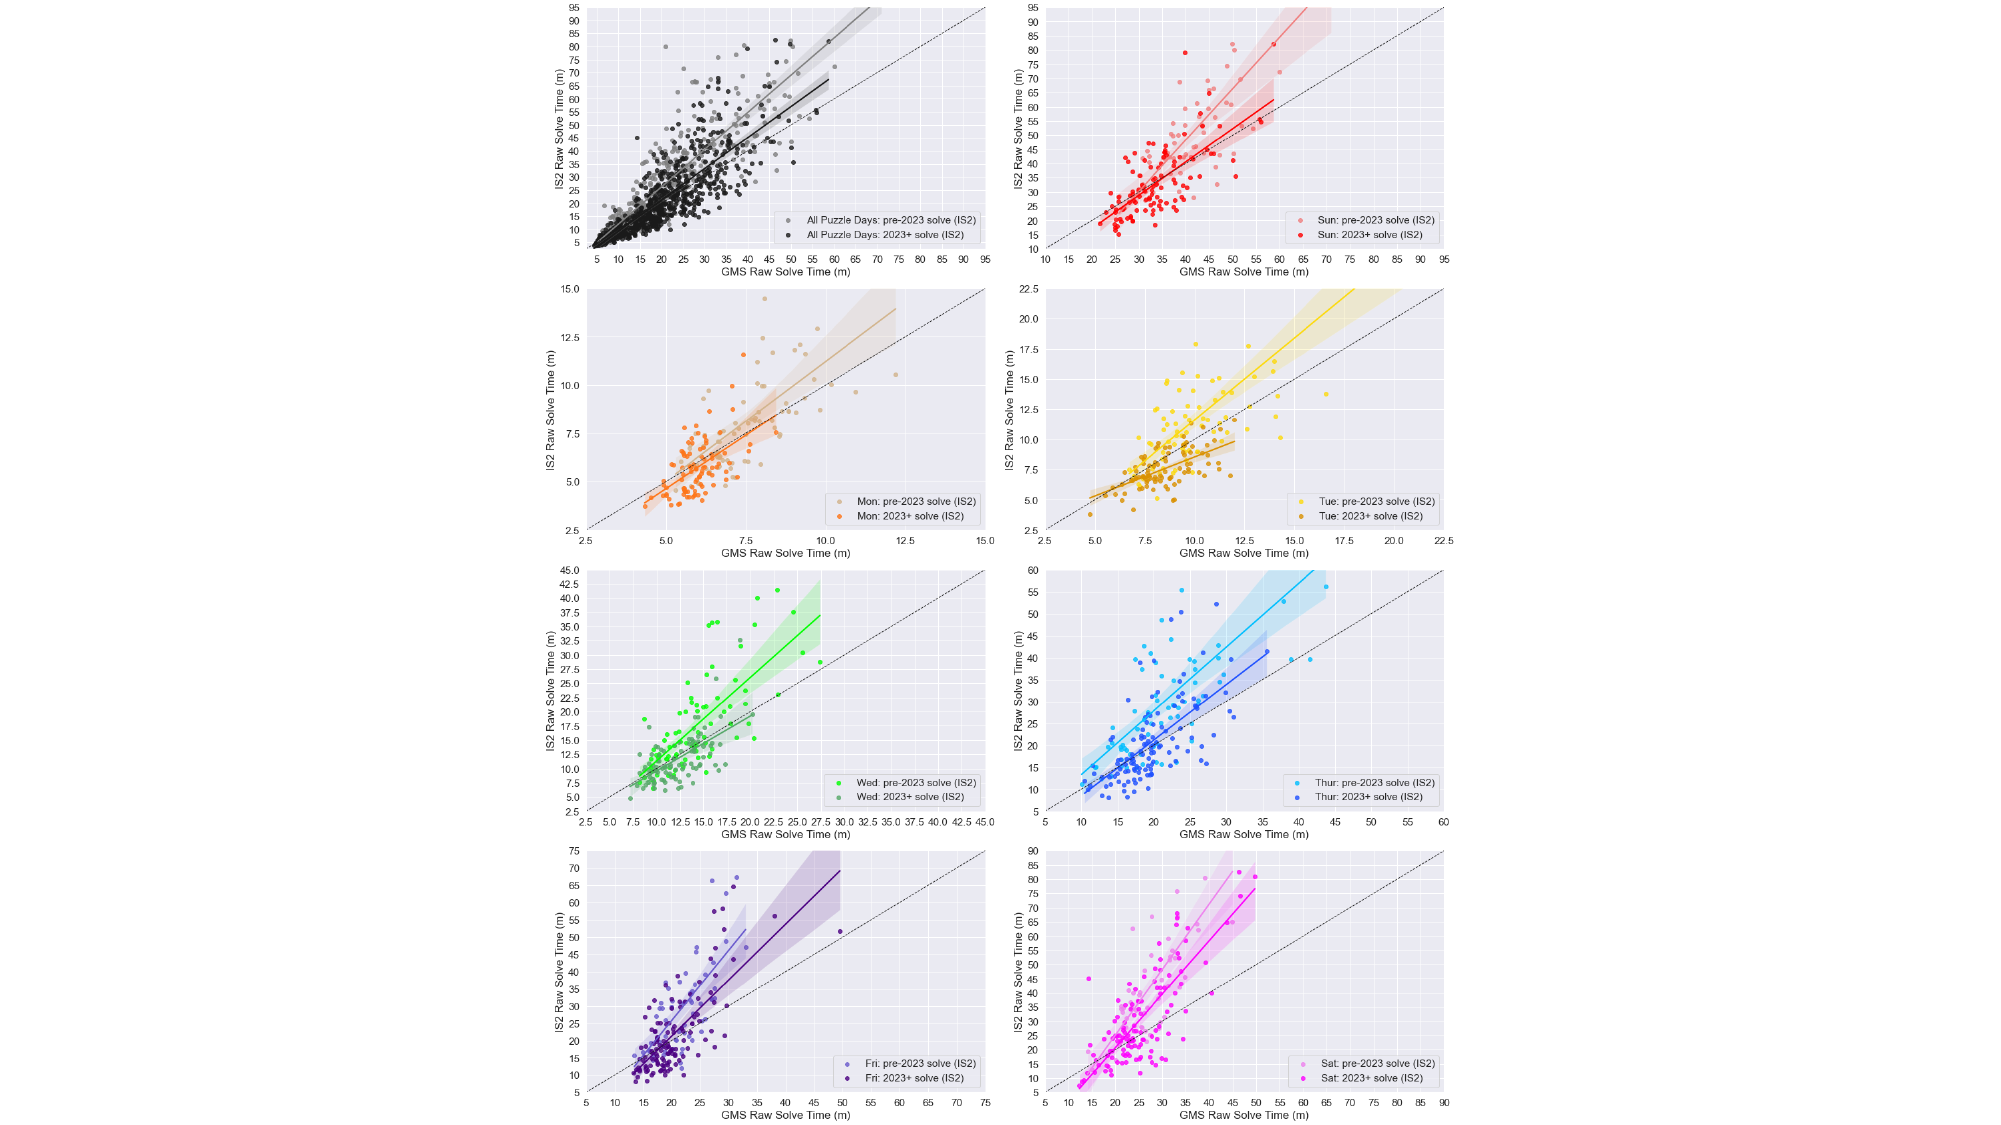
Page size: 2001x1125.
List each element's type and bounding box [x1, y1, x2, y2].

picture [542, 0, 1458, 1125]
